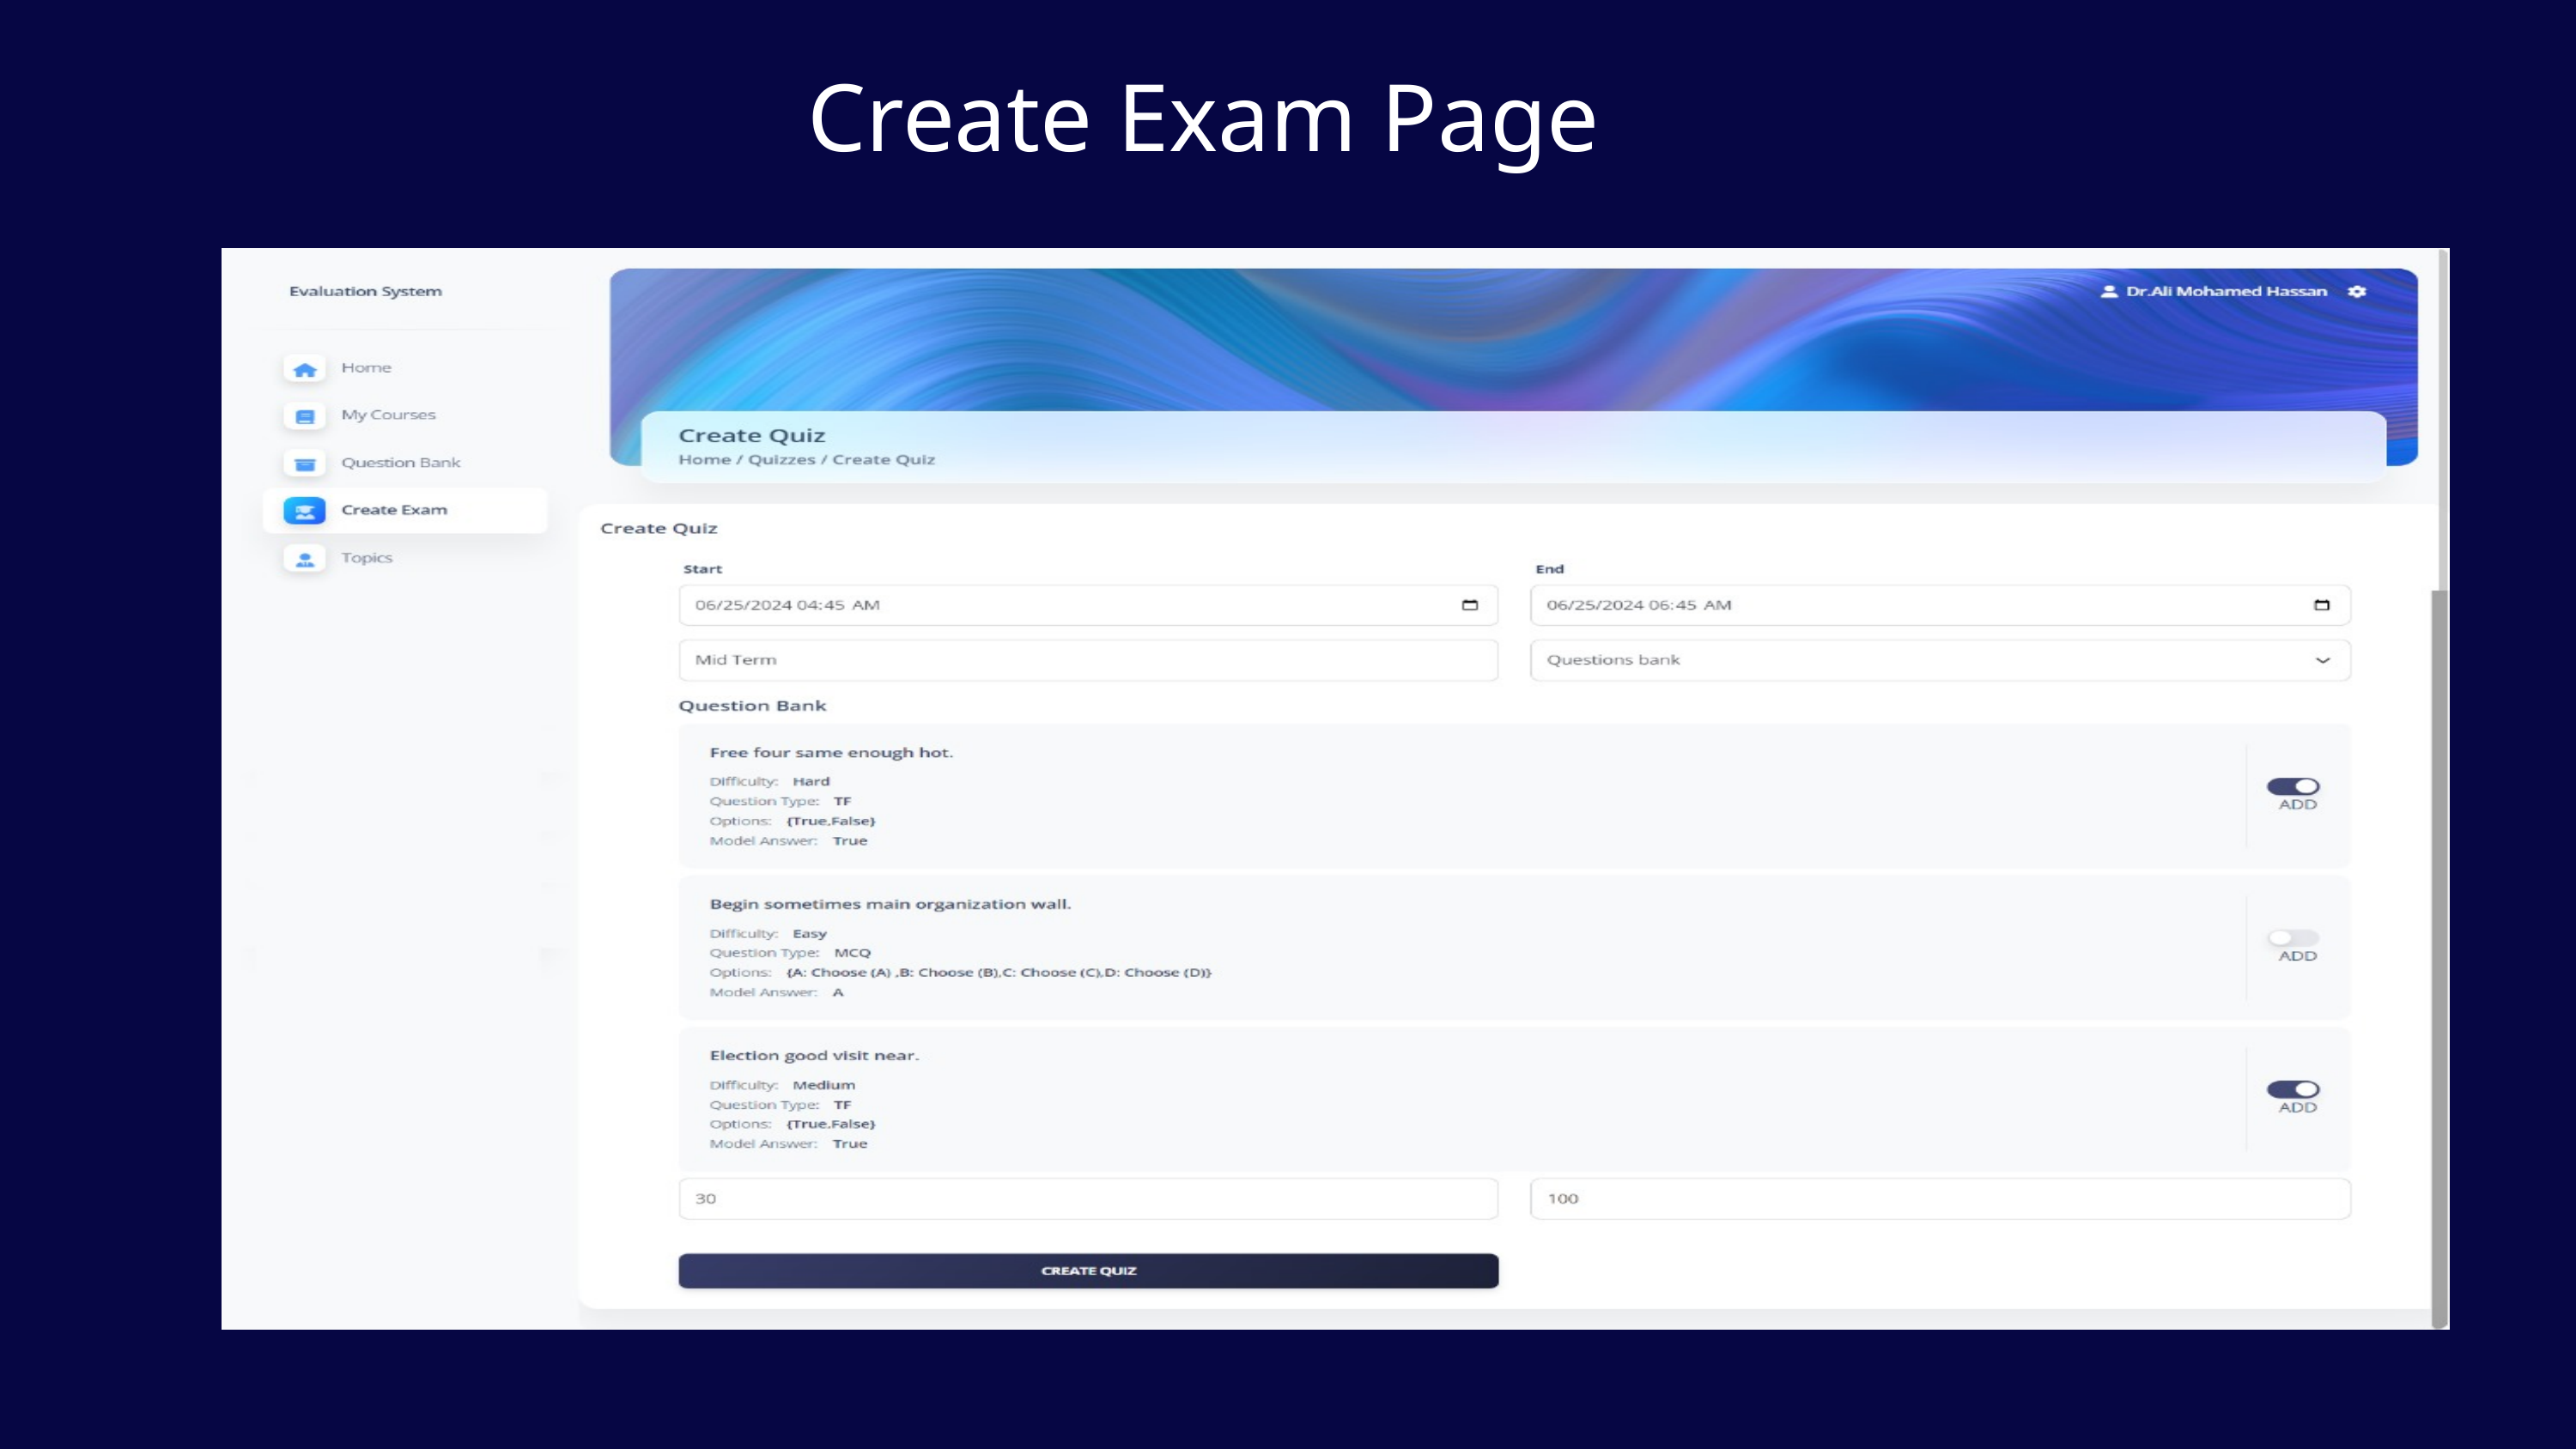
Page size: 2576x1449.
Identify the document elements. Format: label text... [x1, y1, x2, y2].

text_box Create Exam Page [222, 39, 2185, 170]
picture [222, 247, 2450, 1331]
